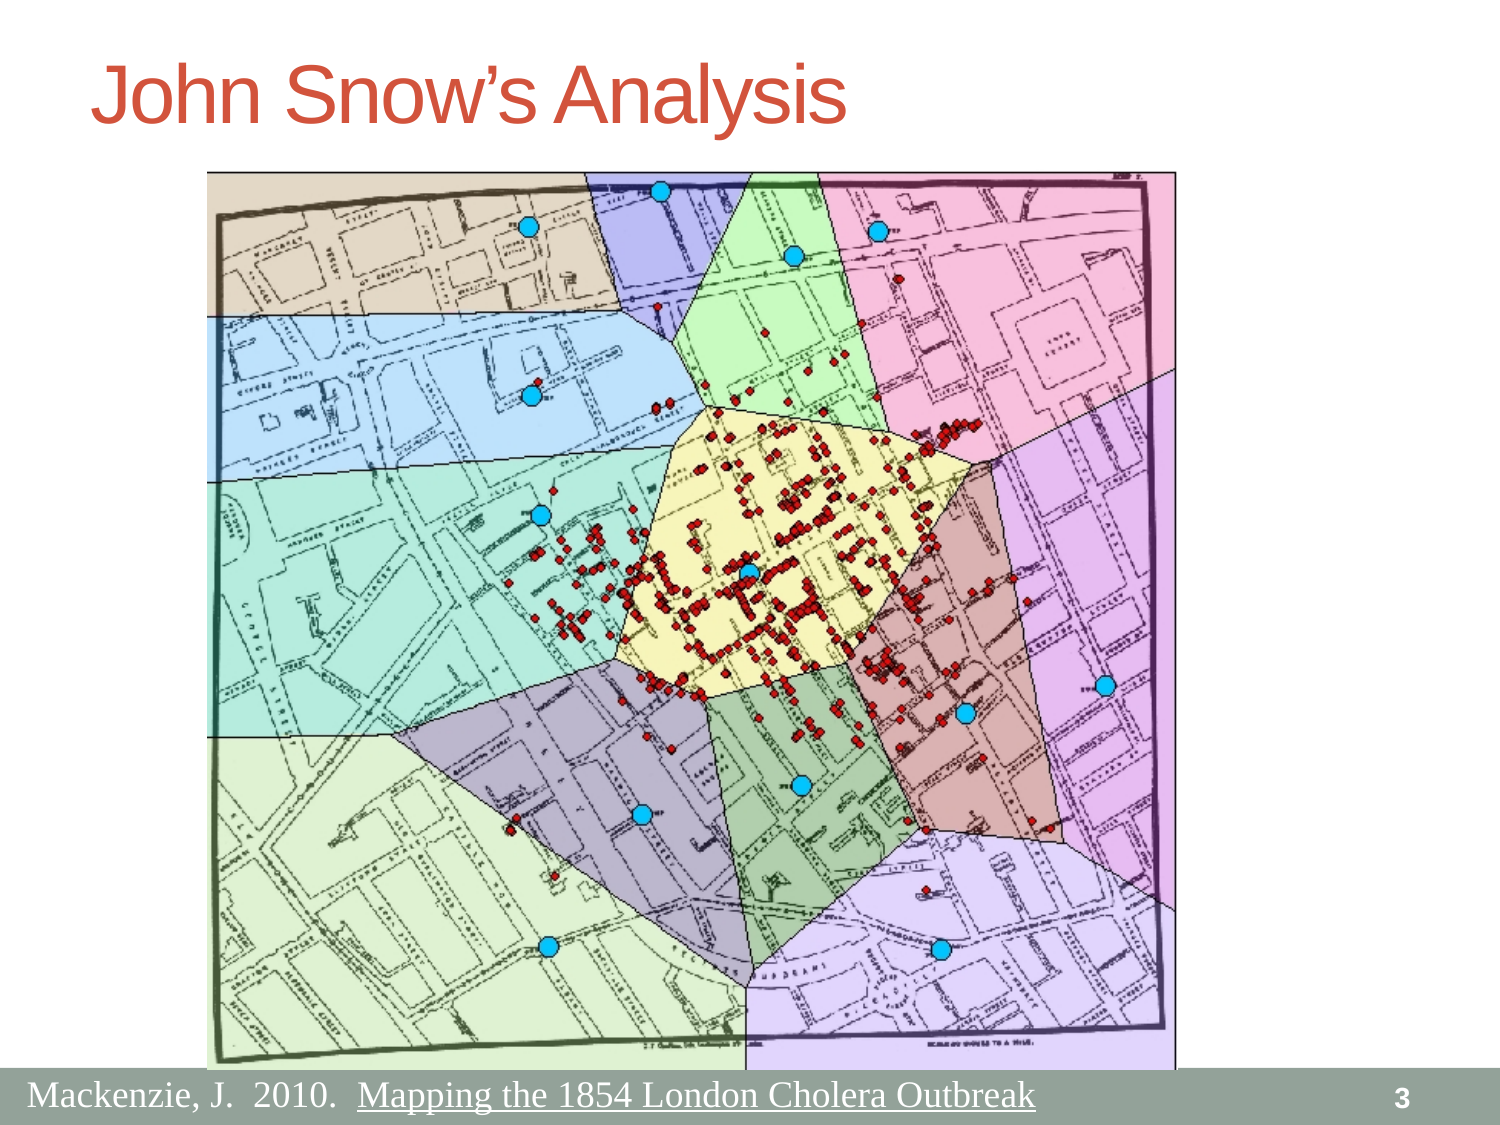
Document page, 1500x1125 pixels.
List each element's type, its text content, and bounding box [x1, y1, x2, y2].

title John Snow’s Analysis [75, 9, 1425, 172]
slide_number 3 [1379, 1069, 1496, 1124]
text_box Mackenzie, J. 2010. Mapping the 1854 London Cholera Outbreak [11, 1062, 1228, 1123]
picture [206, 168, 1179, 1070]
